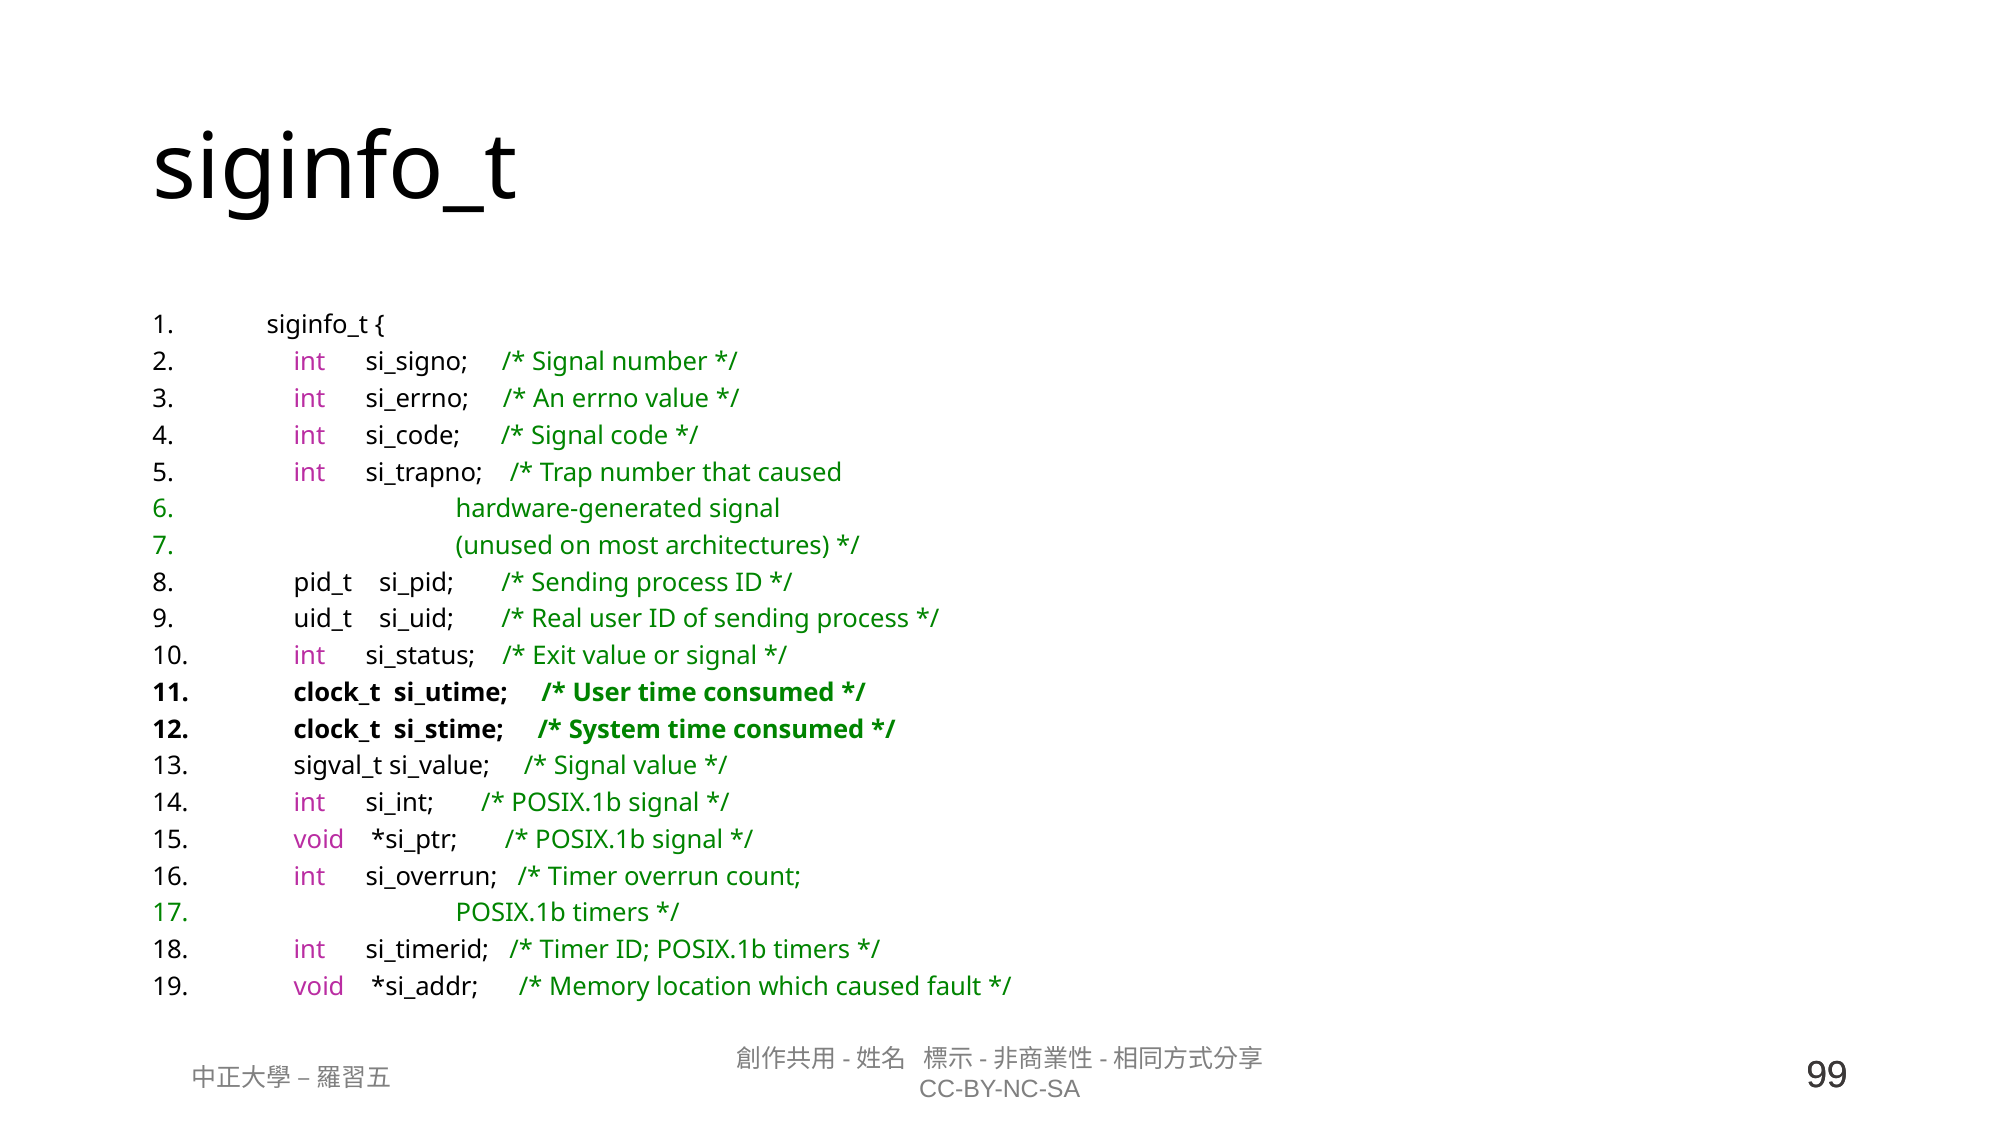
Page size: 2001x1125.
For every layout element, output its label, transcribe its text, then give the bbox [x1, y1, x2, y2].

title siginfo_t [137, 59, 1863, 278]
list siginfo_t { int si_signo; /* Signal number */ int si_errno; /* An errno value */ int si_code; /* Signal code */ int si_trapno; /* Trap number that caused hardware-generated signal (unused on most architectures) */ pid_t si_pid; /* Sending process ID */ uid_t si_uid; /* Real user ID of sending process */ int si_status; /* Exit value or signal */ clock_t si_utime; /* User time consumed */ clock_t si_stime; /* System time consumed */ sigval_t si_value; /* Signal value */ int si_int; /* POSIX.1b signal */ void *si_ptr; /* POSIX.1b signal */ int si_overrun; /* Timer overrun count; POSIX.1b timers */ int si_timerid; /* Timer ID; POSIX.1b timers */ void *si_addr; /* Memory location which caused fault */ [137, 299, 1863, 1014]
